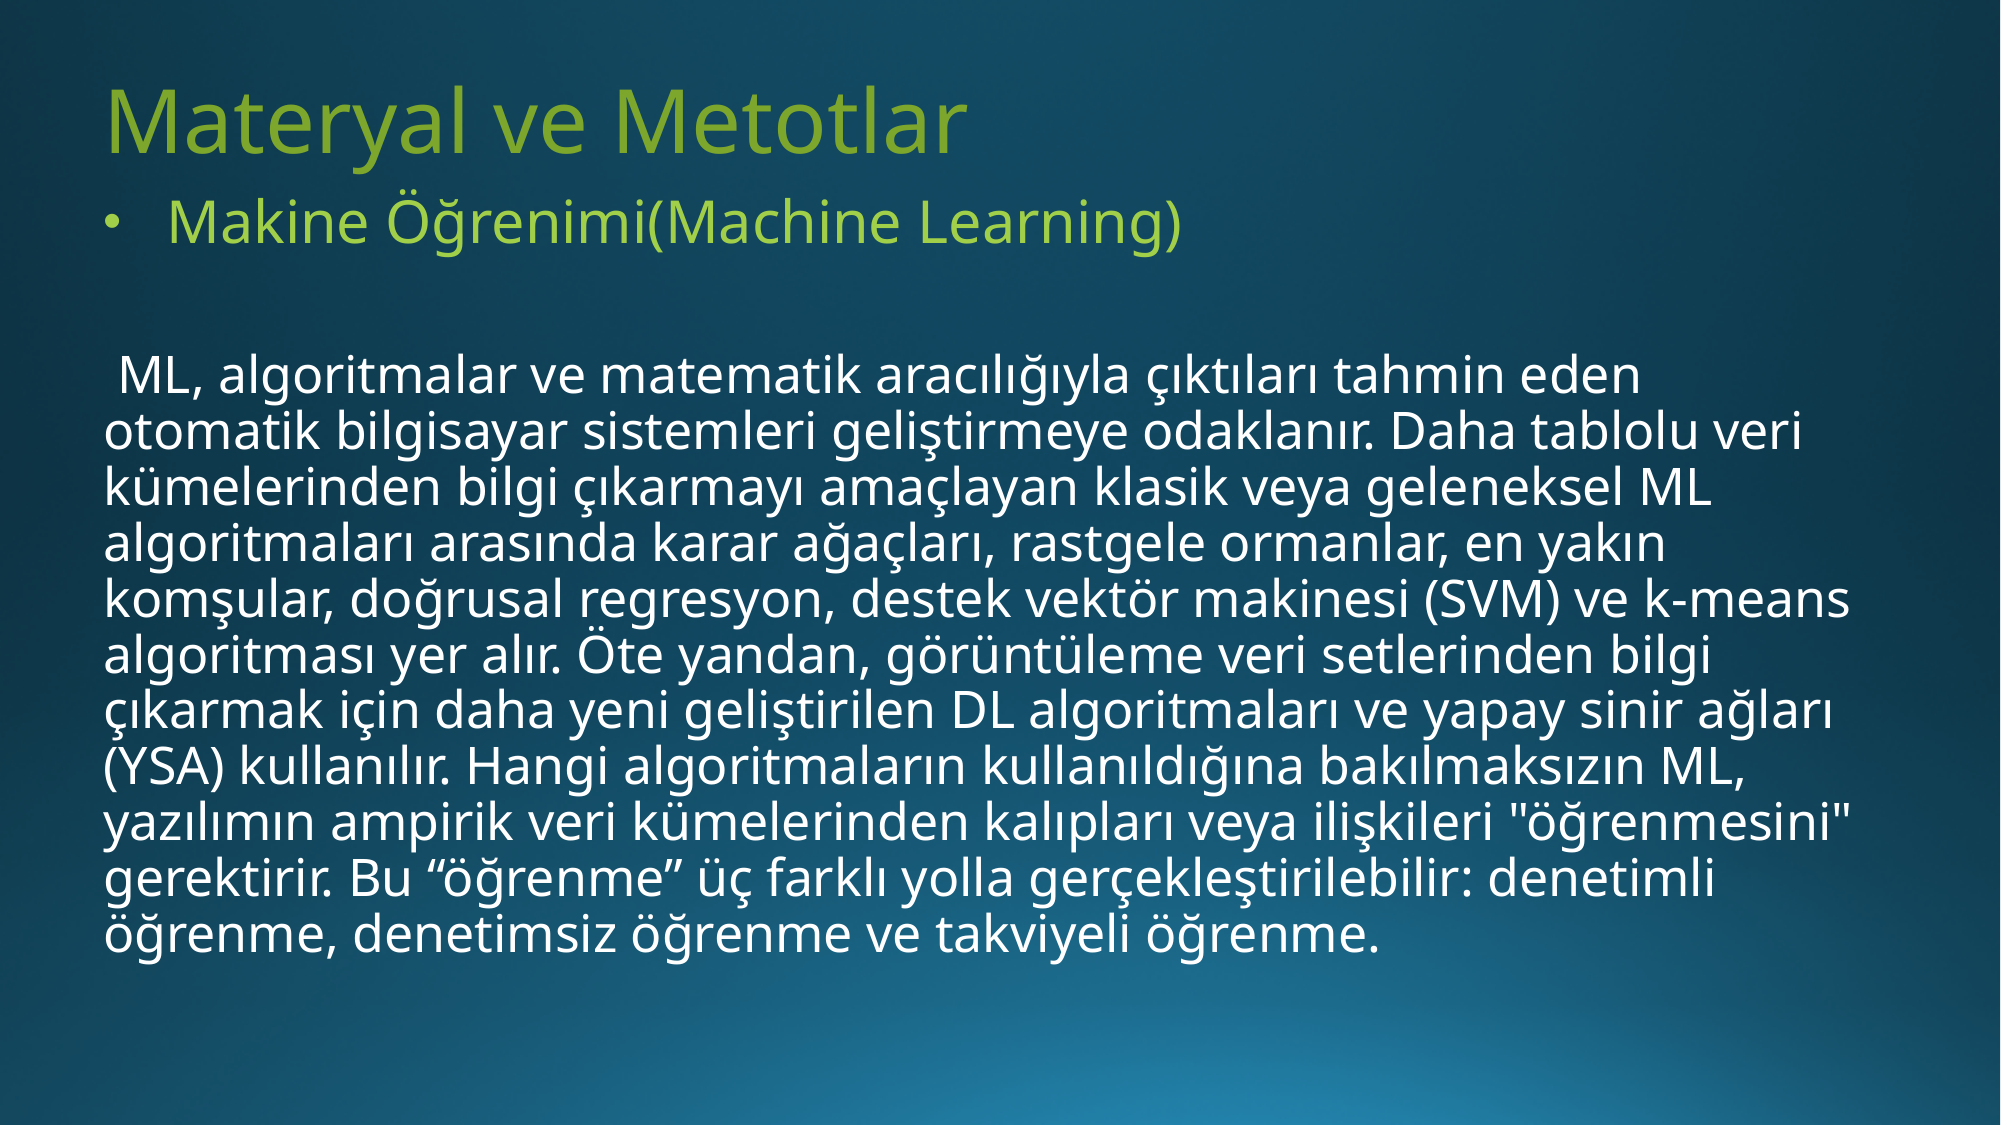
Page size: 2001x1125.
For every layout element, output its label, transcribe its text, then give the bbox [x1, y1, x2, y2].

picture [0, 0, 2001, 1125]
title Materyal ve Metotlar [88, 40, 1042, 184]
list Makine Öğrenimi(Machine Learning) ML, algoritmalar ve matematik aracılığıyla çıktıları tahmin eden otomatik bilgisayar sistemleri geliştirmeye odaklanır. Daha tablolu veri kümelerinden bilgi çıkarmayı amaçlayan klasik veya geleneksel ML algoritmaları arasında karar ağaçları, rastgele ormanlar, en yakın komşular, doğrusal regresyon, destek vektör makinesi (SVM) ve k-means algoritması yer alır. Öte yandan, görüntüleme veri setlerinden bilgi çıkarmak için daha yeni geliştirilen DL algoritmaları ve yapay sinir ağları (YSA) kullanılır. Hangi algoritmaların kullanıldığına bakılmaksızın ML, yazılımın ampirik veri kümelerinden kalıpları veya ilişkileri "öğrenmesini" gerektirir. Bu “öğrenme” üç farklı yolla gerçekleştirilebilir: denetimli öğrenme, denetimsiz öğrenme ve takviyeli öğrenme. [88, 184, 1870, 999]
